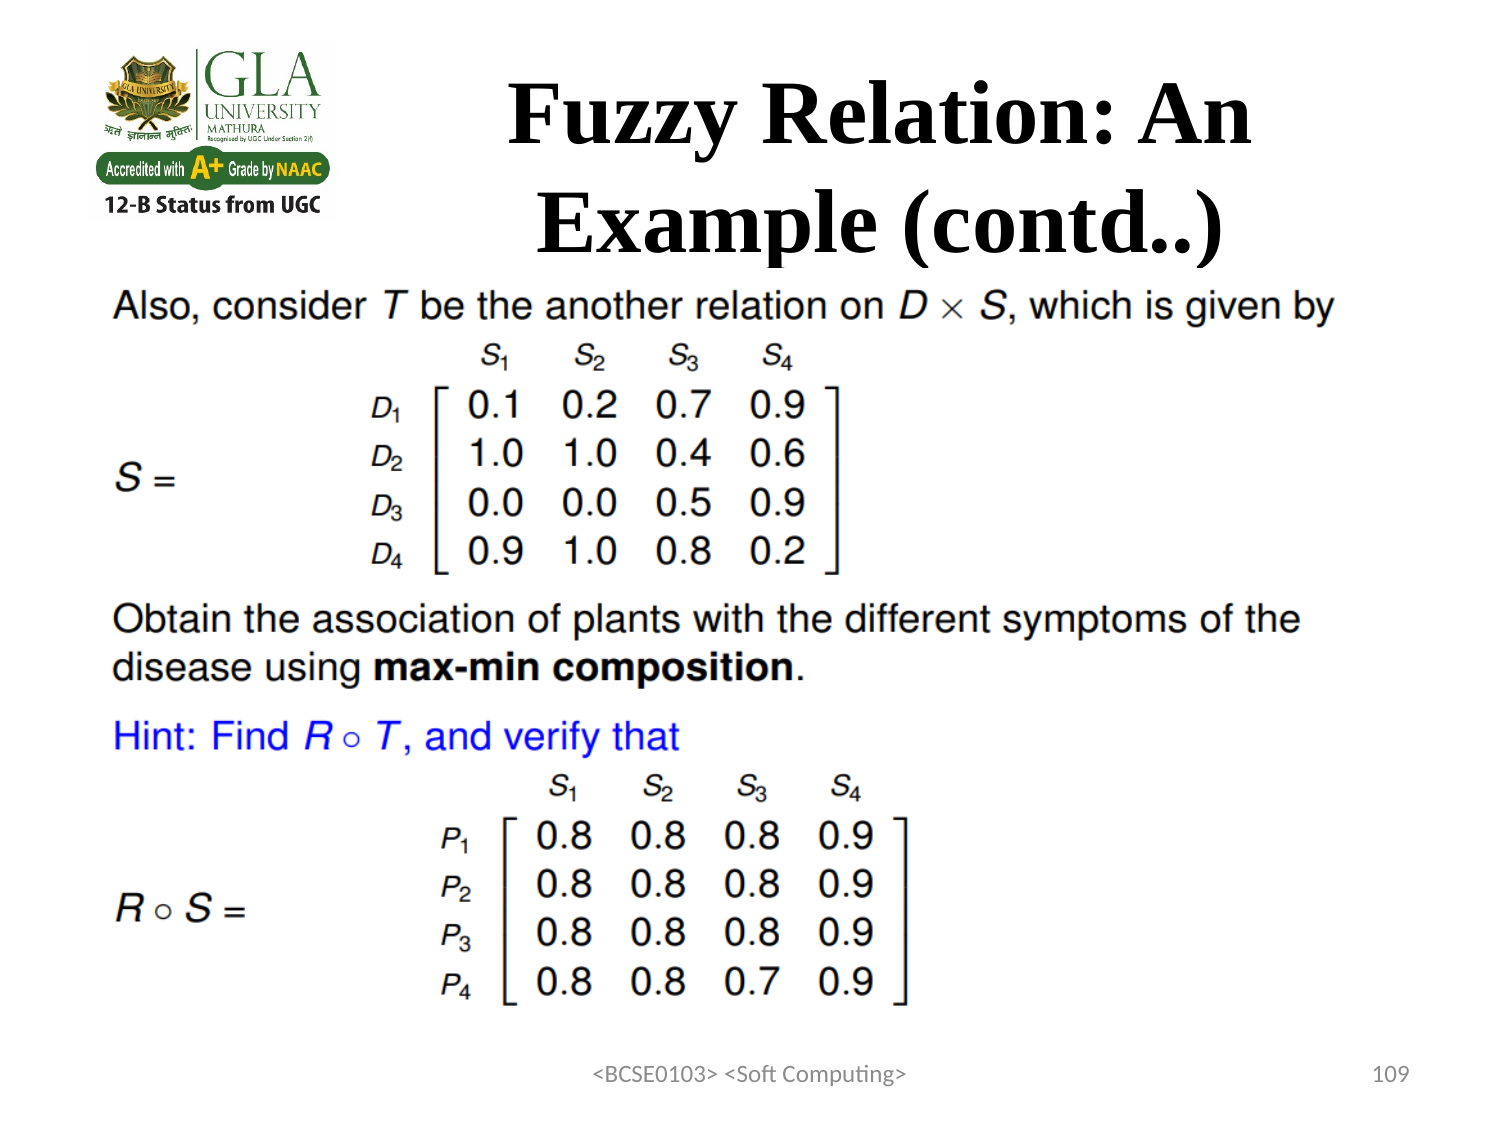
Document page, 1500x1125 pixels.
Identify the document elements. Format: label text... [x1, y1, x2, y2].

slide_number 109 [1074, 1042, 1425, 1103]
picture [86, 39, 339, 222]
footer <BCSE0103> <Soft Computing> [512, 1042, 988, 1103]
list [100, 268, 1354, 1012]
title Fuzzy Relation: An Example (contd..) [336, 45, 1425, 279]
